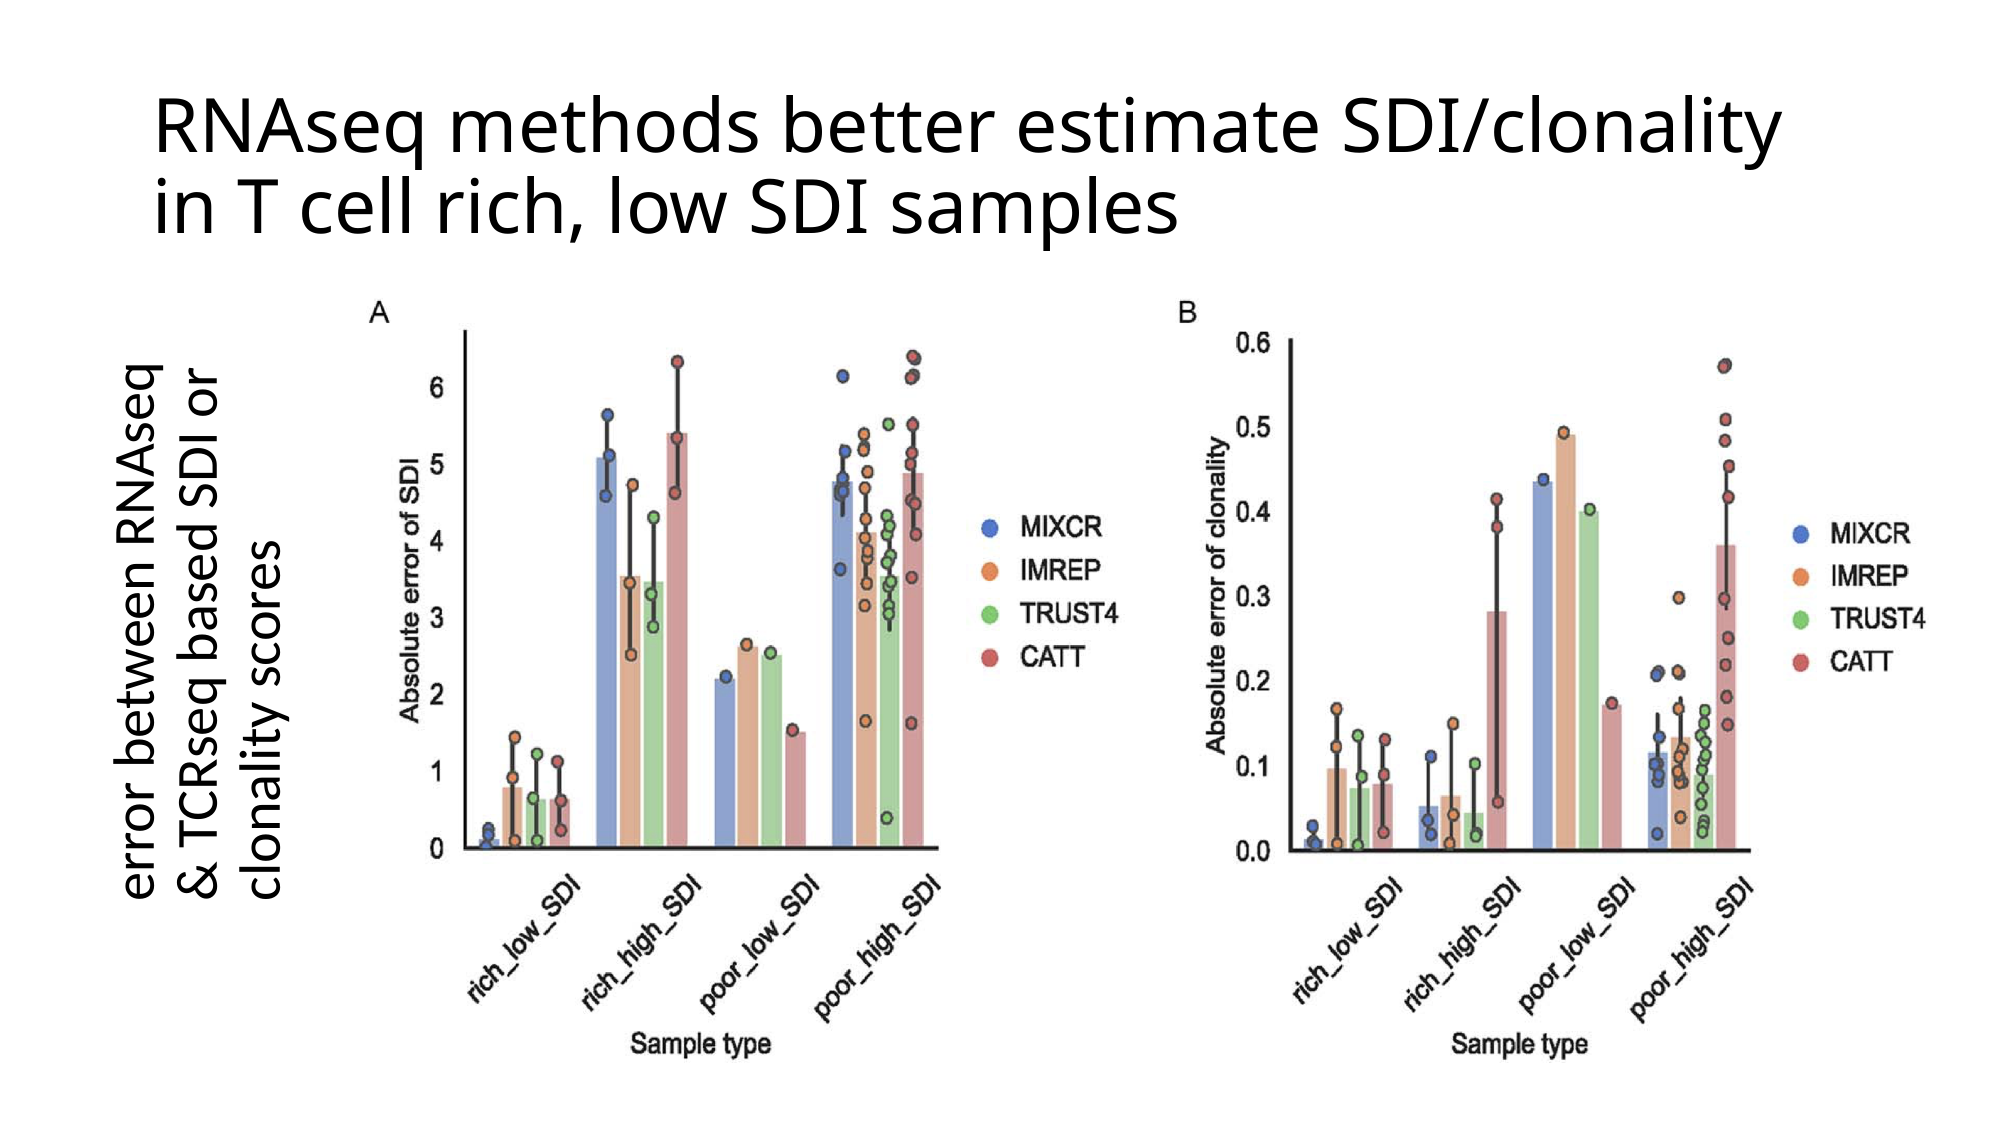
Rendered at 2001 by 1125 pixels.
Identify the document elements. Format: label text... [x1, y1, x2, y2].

picture [330, 277, 1950, 1083]
list error between RNAseq & TCRseq based SDI or clonality scores [96, 329, 319, 917]
title RNAseq methods better estimate SDI/clonality in T cell rich, low SDI samples [137, 59, 1863, 278]
